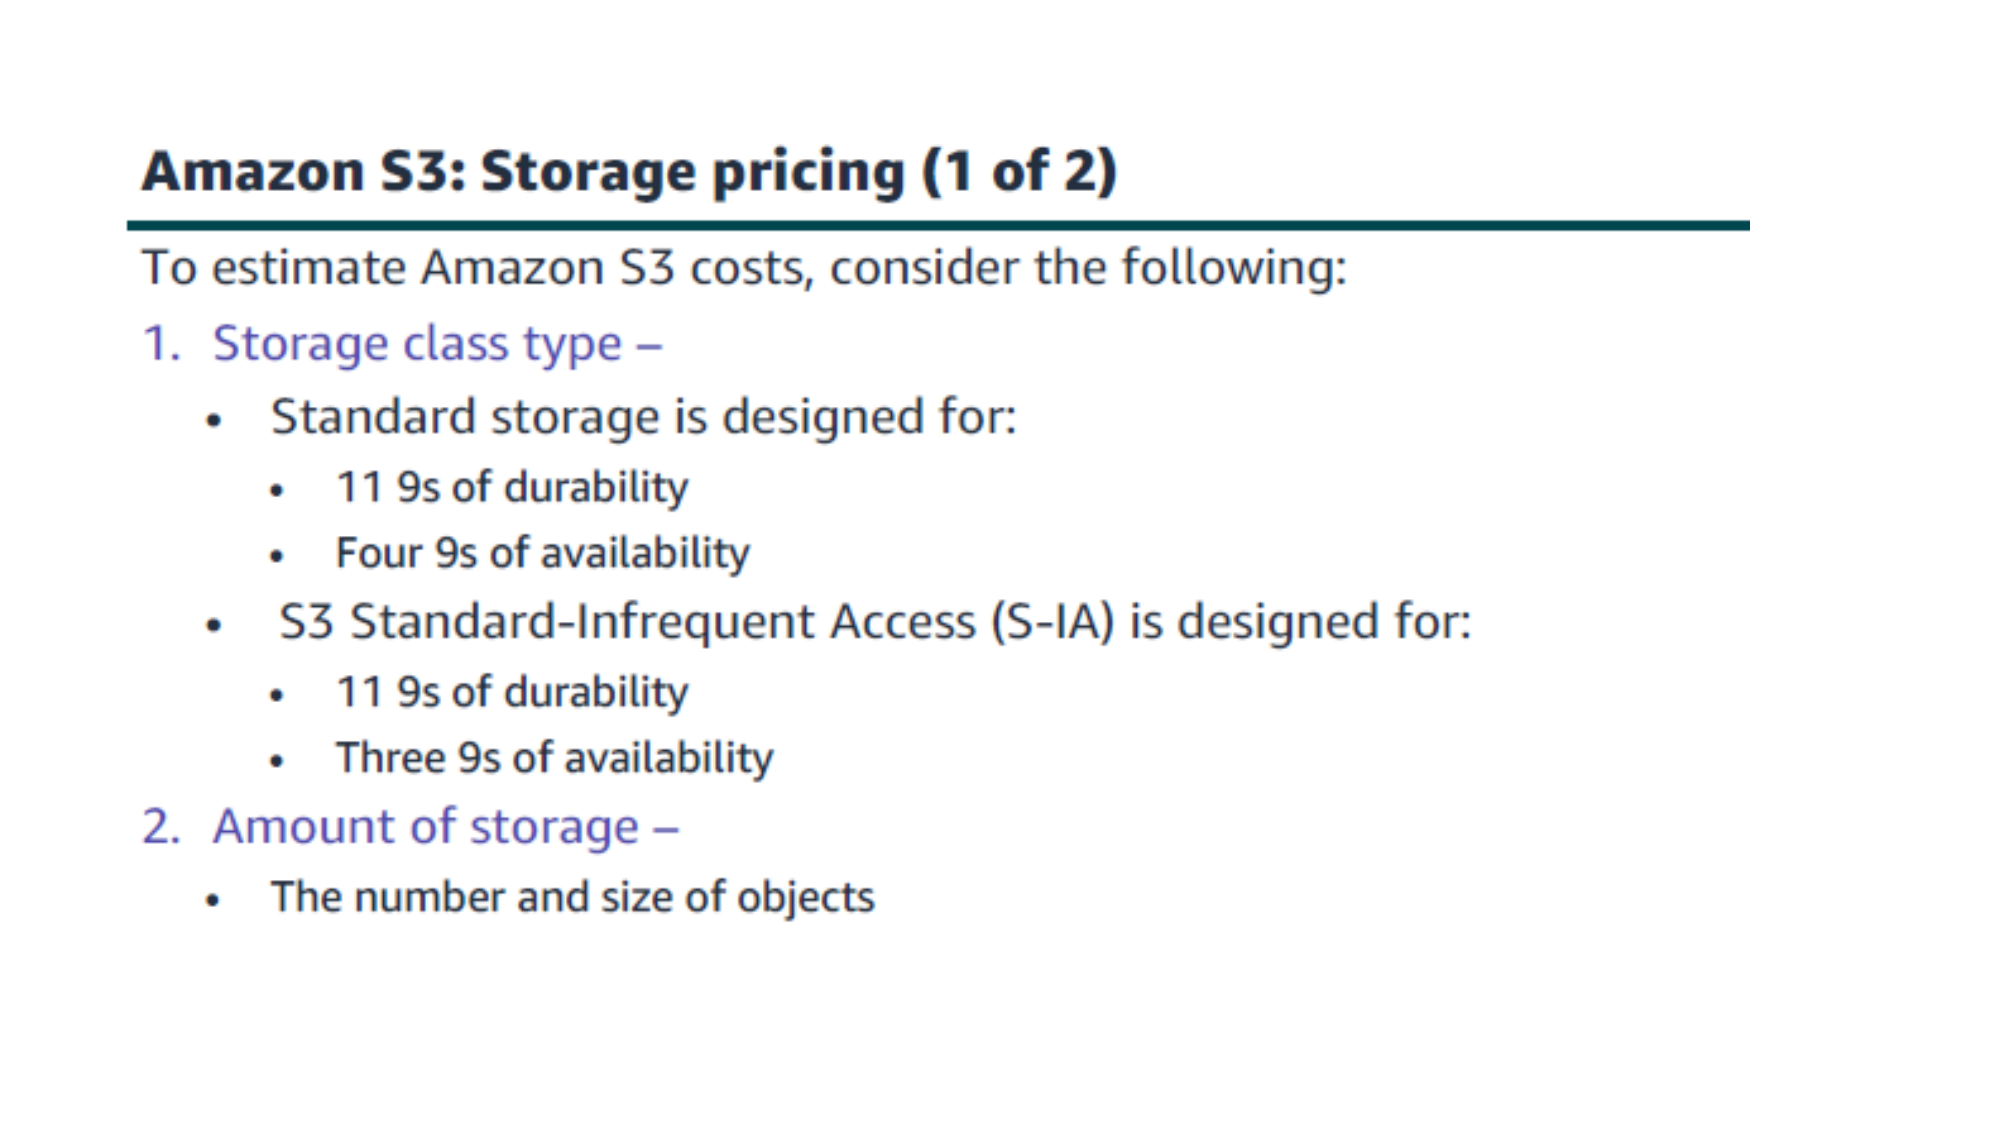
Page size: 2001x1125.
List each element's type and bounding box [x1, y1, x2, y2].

picture [99, 110, 1751, 960]
